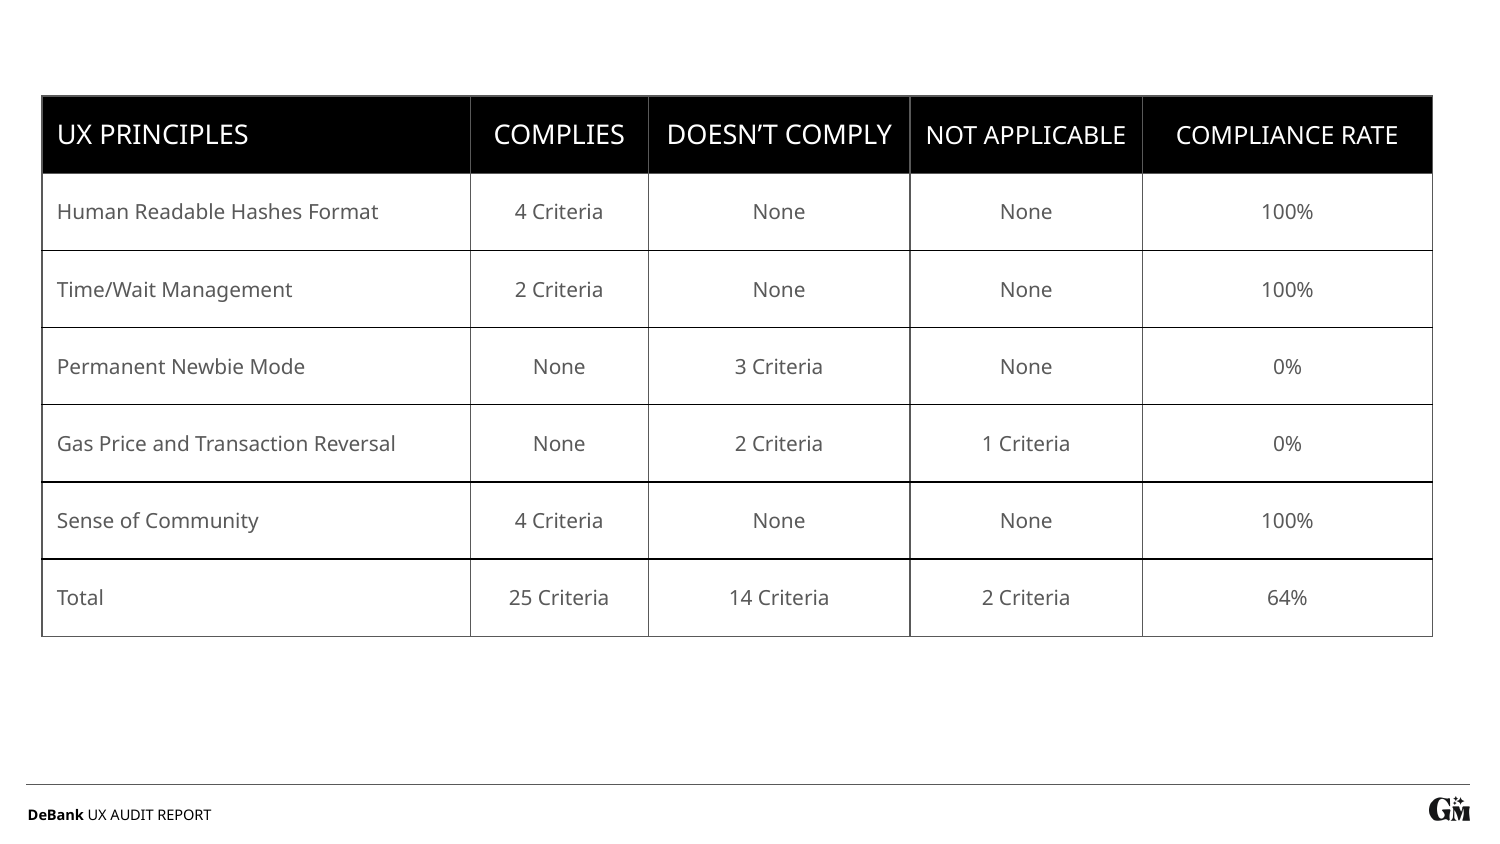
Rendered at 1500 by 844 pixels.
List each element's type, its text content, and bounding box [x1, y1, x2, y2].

table_cell None [911, 328, 1142, 404]
table_cell 2 Criteria [471, 251, 648, 327]
table_header COMPLIES [471, 97, 648, 173]
table_cell Human Readable Hashes Format [43, 174, 470, 250]
table_cell 4 Criteria [471, 483, 648, 558]
table_cell None [471, 328, 648, 404]
table_cell 2 Criteria [649, 405, 909, 481]
table_cell 64% [1143, 560, 1432, 636]
table_header DOESN’T COMPLY [649, 97, 909, 173]
table_cell 0% [1143, 405, 1432, 481]
table_cell Permanent Newbie Mode [43, 328, 470, 404]
table_cell None [649, 174, 909, 250]
table_cell None [649, 483, 909, 558]
table_cell None [911, 483, 1142, 558]
table_cell None [471, 405, 648, 481]
table_cell 0% [1143, 328, 1432, 404]
table_cell 14 Criteria [649, 560, 909, 636]
picture [1429, 796, 1470, 821]
table_cell Time/Wait Management [43, 251, 470, 327]
table_cell None [911, 174, 1142, 250]
table_cell 3 Criteria [649, 328, 909, 404]
table_header UX PRINCIPLES [43, 97, 470, 173]
table_cell 100% [1143, 174, 1432, 250]
table_cell 25 Criteria [471, 560, 648, 636]
table_cell Sense of Community [43, 483, 470, 558]
table_cell None [649, 251, 909, 327]
table_cell 100% [1143, 251, 1432, 327]
table_header NOT APPLICABLE [911, 97, 1142, 173]
table_cell Gas Price and Transaction Reversal [43, 405, 470, 481]
table_cell None [911, 251, 1142, 327]
table_header COMPLIANCE RATE [1143, 97, 1432, 173]
table_cell 1 Criteria [911, 405, 1142, 481]
table_cell 2 Criteria [911, 560, 1142, 636]
table_cell Total [43, 560, 470, 636]
table_cell 4 Criteria [471, 174, 648, 250]
table_cell 100% [1143, 483, 1432, 558]
